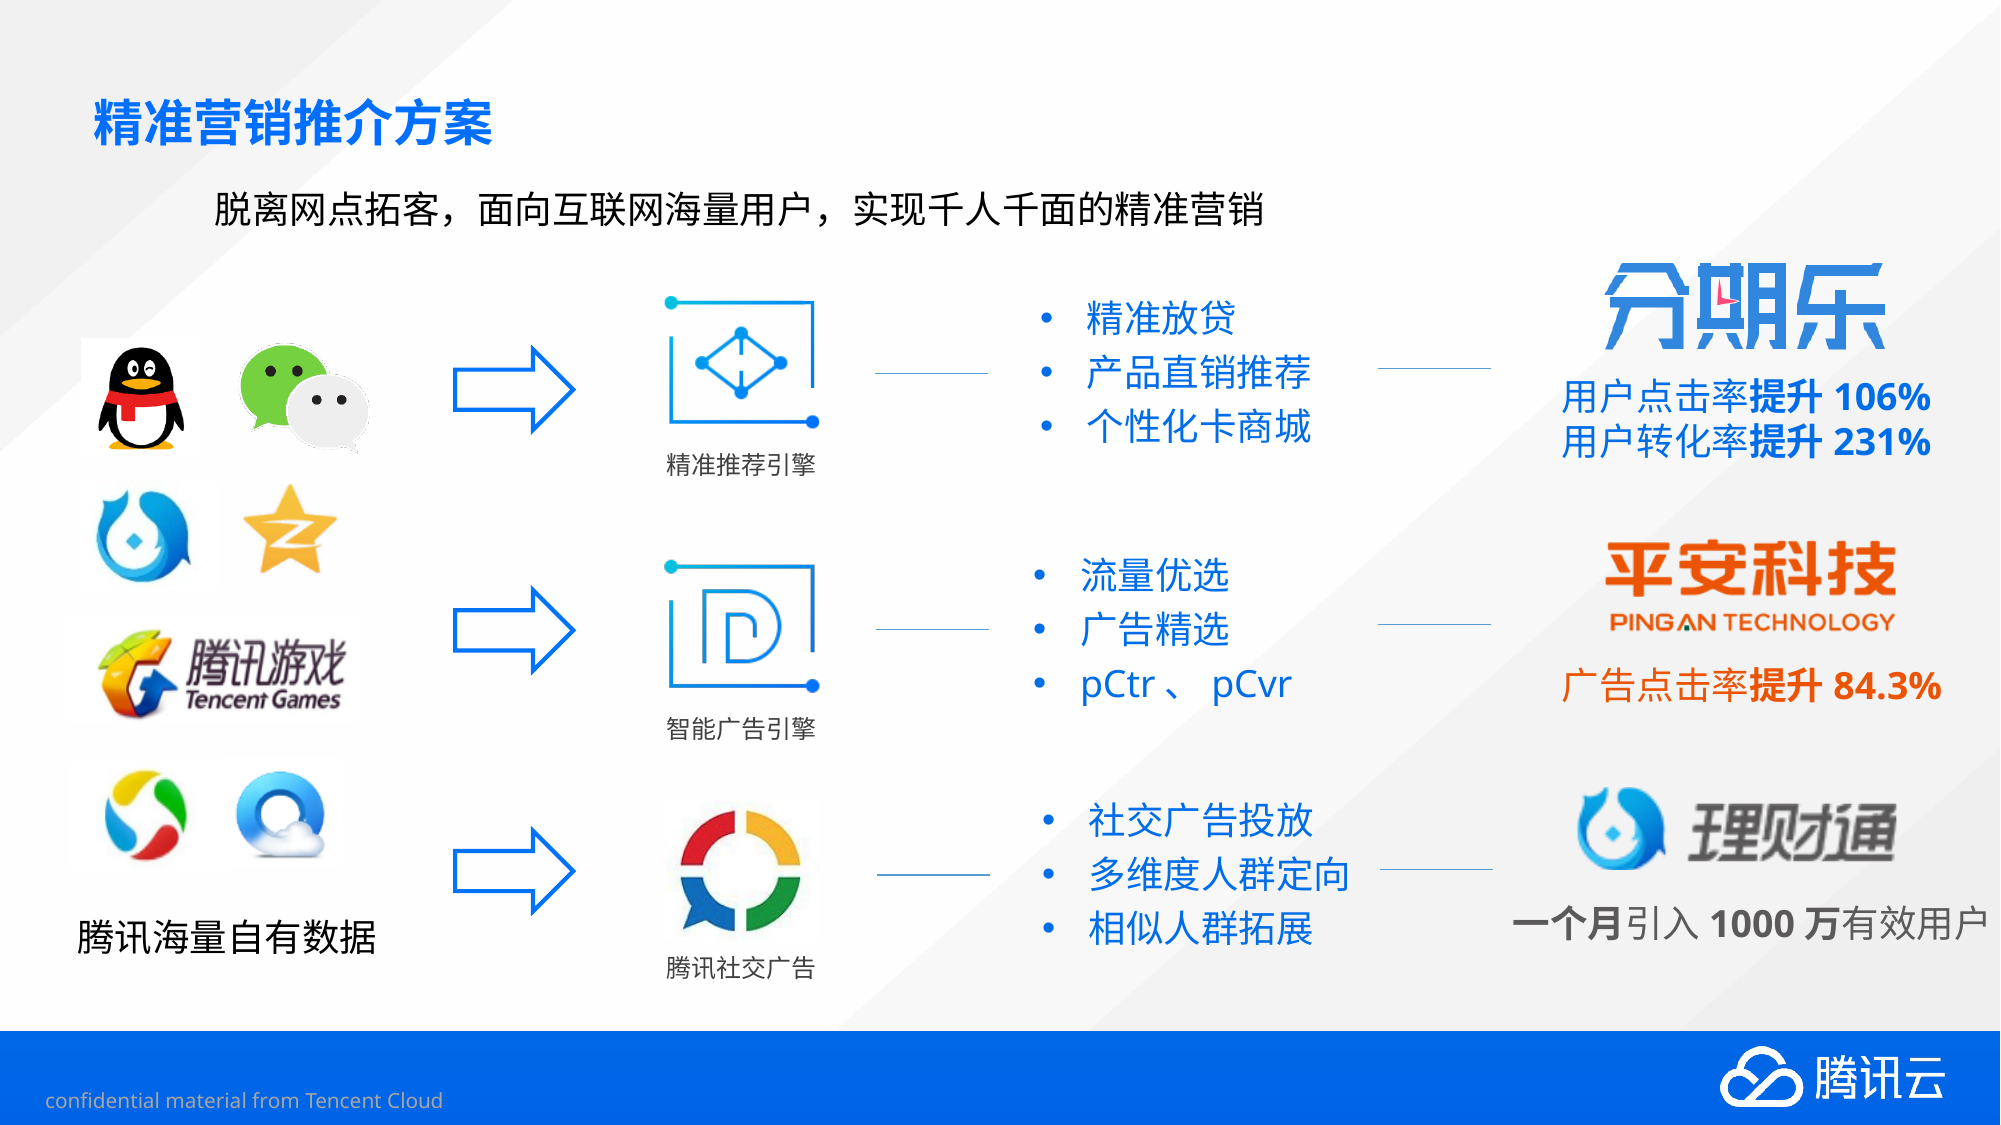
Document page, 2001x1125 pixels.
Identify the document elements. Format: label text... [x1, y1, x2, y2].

picture [0, 0, 2001, 1031]
picture [1720, 1046, 1945, 1107]
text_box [60, 178, 2000, 991]
title 精准营销推介方案 [78, 78, 1804, 172]
